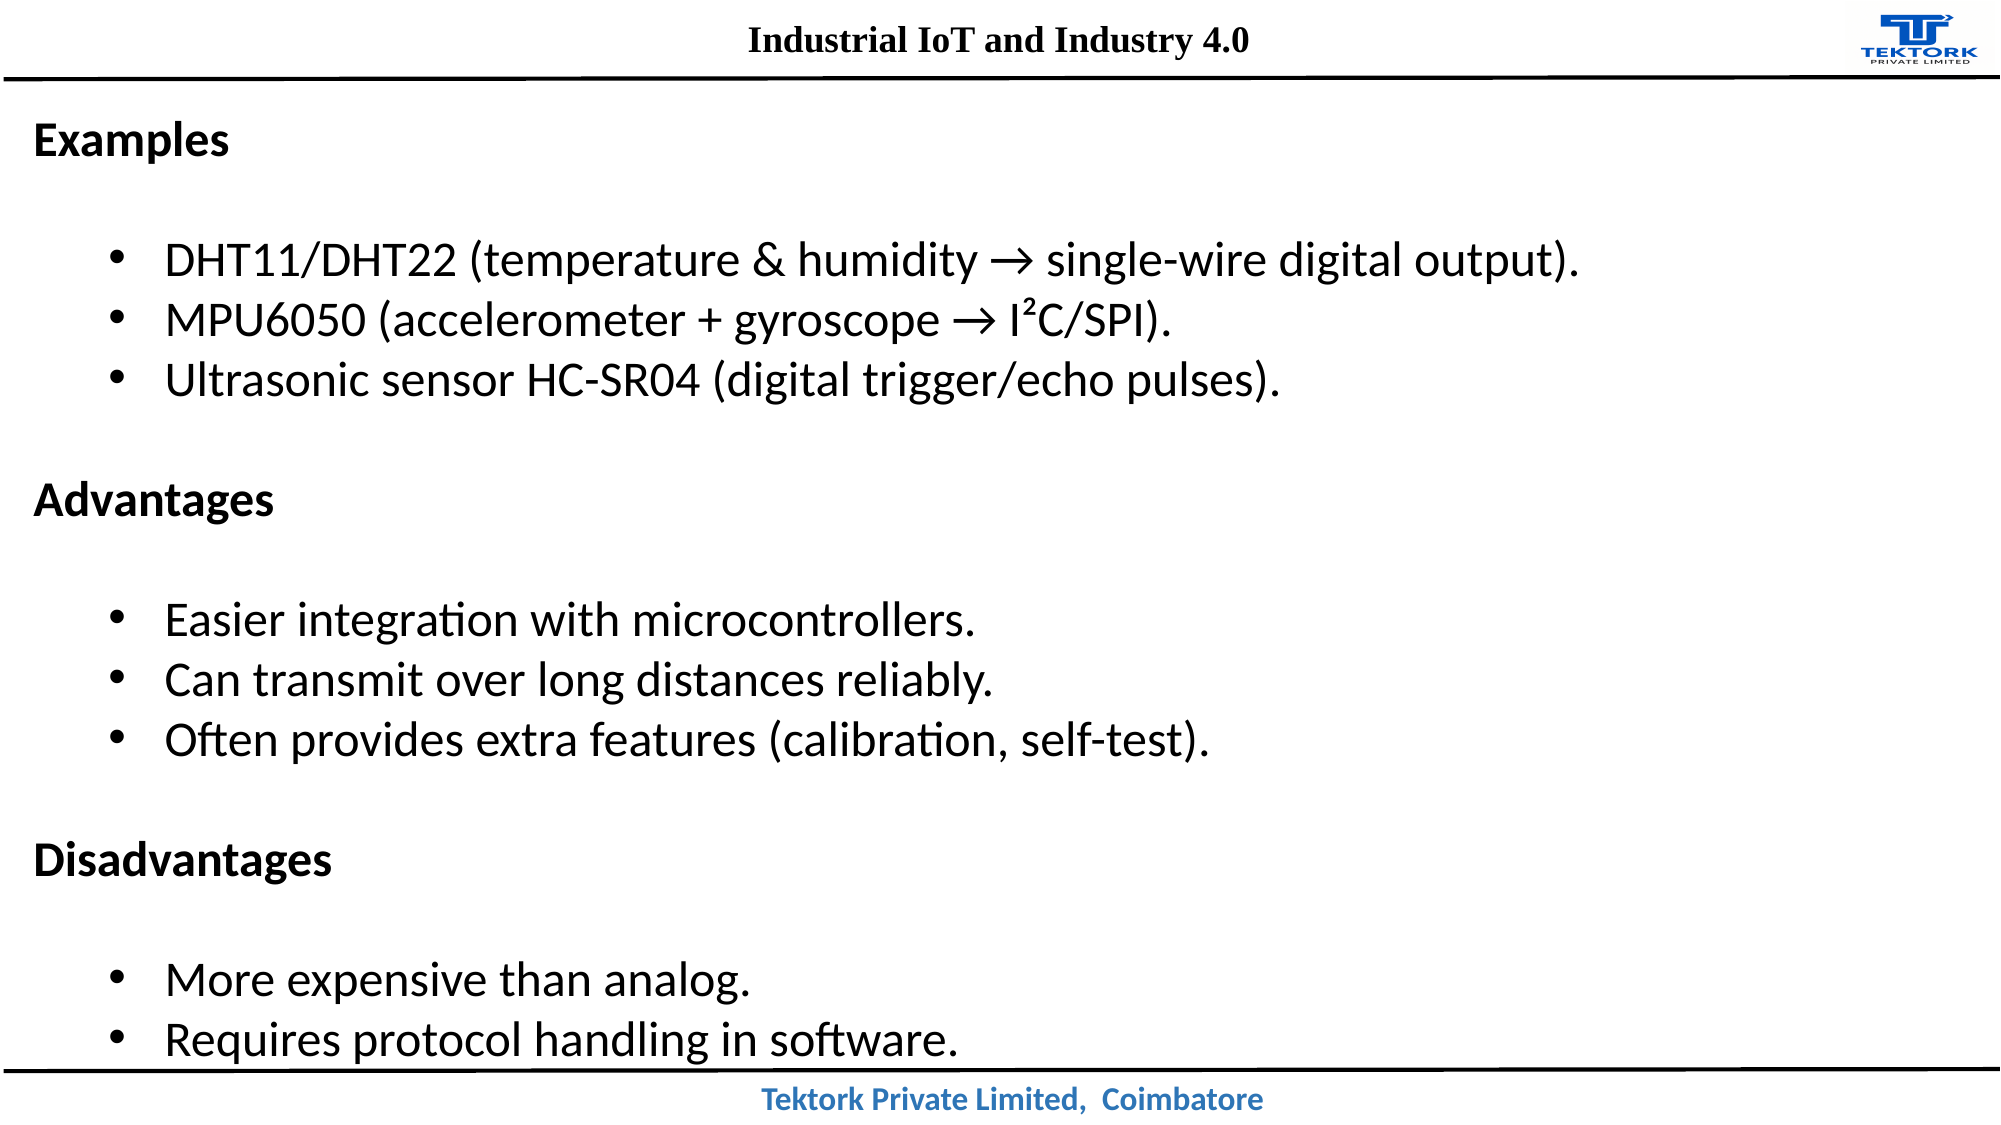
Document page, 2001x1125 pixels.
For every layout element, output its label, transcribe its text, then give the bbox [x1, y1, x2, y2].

picture [1845, 1, 1995, 77]
text_box Industrial IoT and Industry 4.0 [732, 7, 1267, 68]
text_box Tektork Private Limited, Coimbatore [419, 1075, 1608, 1125]
text_box Examples DHT11/DHT22 (temperature & humidity → single-wire digital output). MPU6050 (accelerometer + gyroscope → I²C/SPI). Ultrasonic sensor HC-SR04 (digital trigger/echo pulses). Advantages Easier integration with microcontrollers. Can transmit over long distances reliably. Often provides extra features (calibration, self-test). Disadvantages More expensive than analog. Requires protocol handling in software. [18, 99, 1977, 1069]
